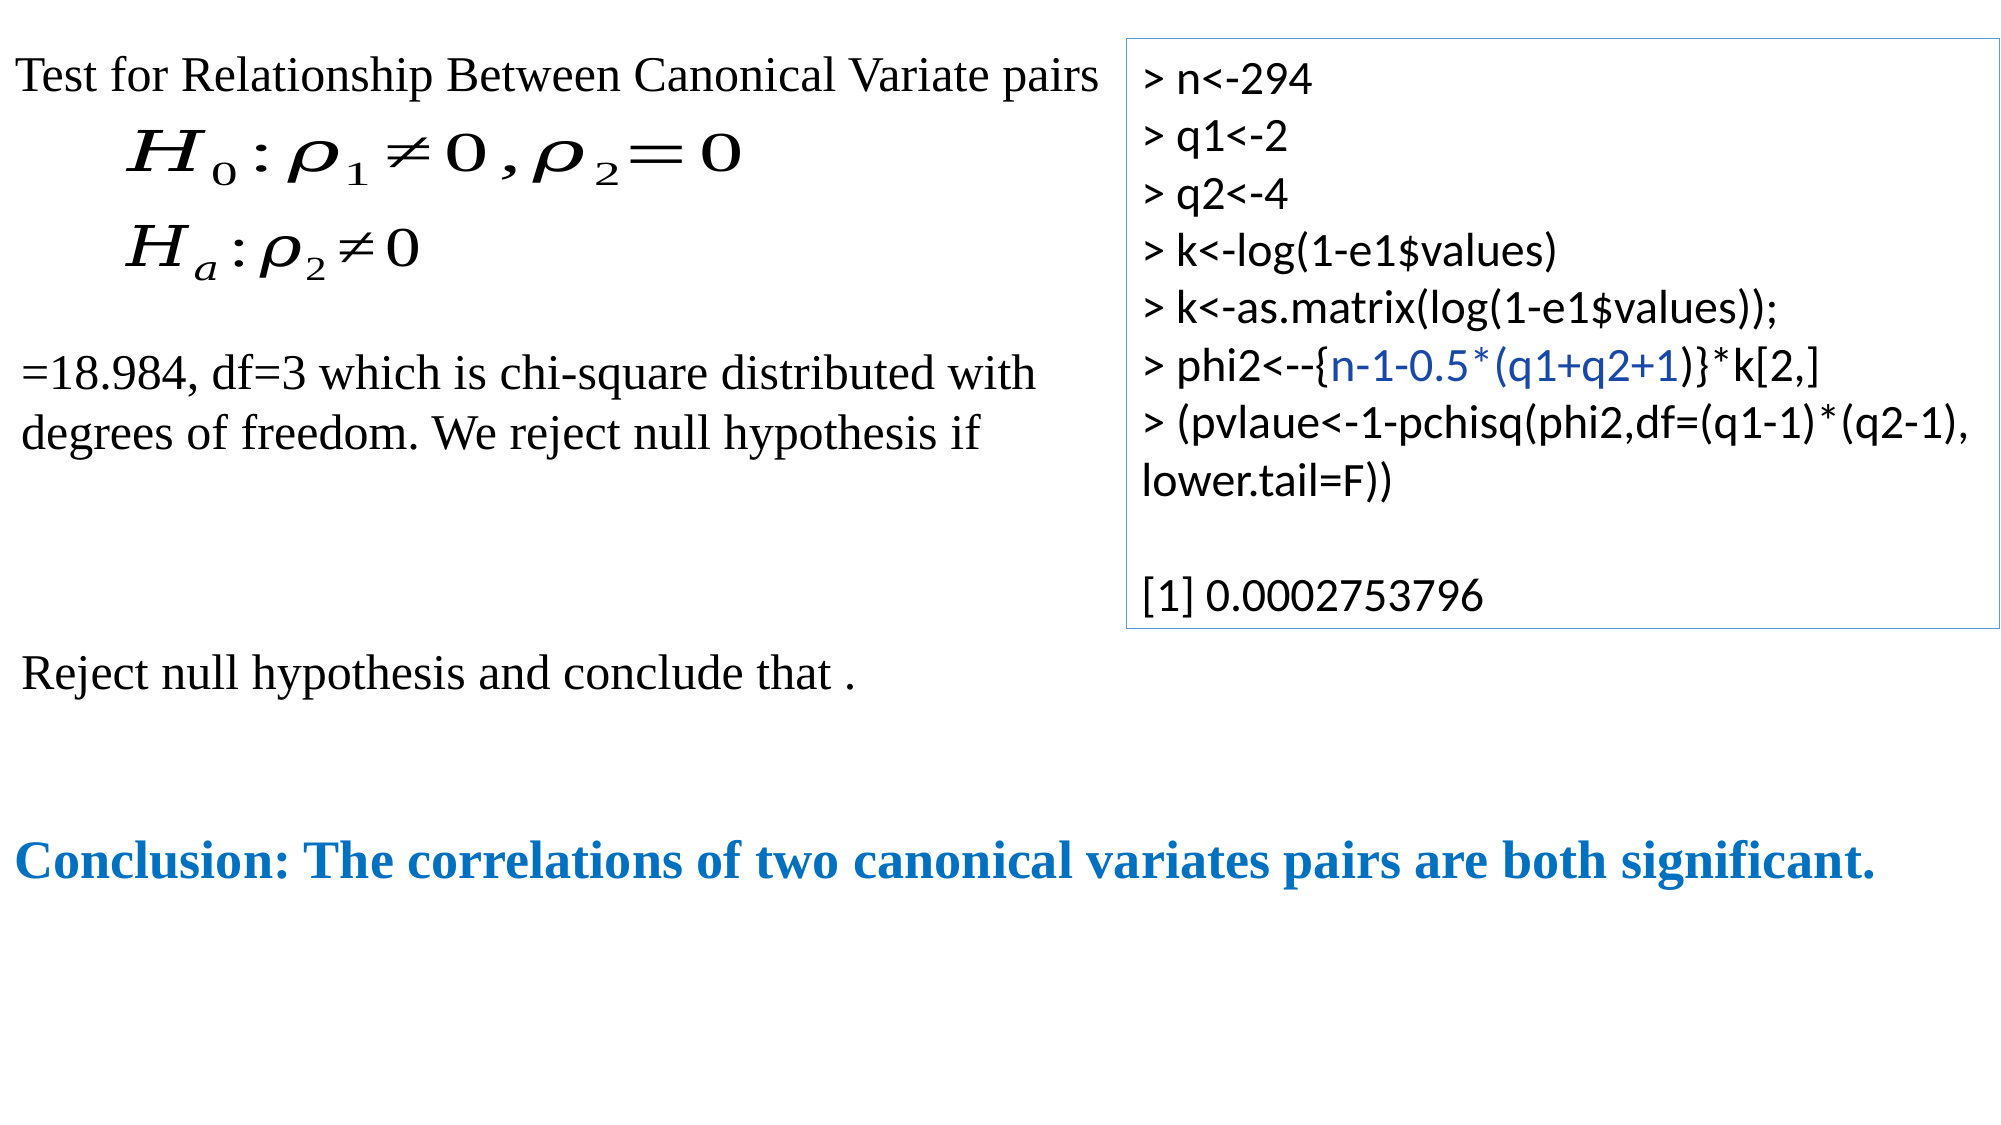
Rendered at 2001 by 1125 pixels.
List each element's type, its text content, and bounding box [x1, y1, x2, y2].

text_box Test for Relationship Between Canonical Variate pairs [0, 33, 1590, 109]
text_box > n<-294 > q1<-2 > q2<-4 > k<-log(1-e1$values) > k<-as.matrix(log(1-e1$values)); > phi2<--{n-1-0.5*(q1+q2+1)}*k[2,] > (pvlaue<-1-pchisq(phi2,df=(q1-1)*(q2-1), lower.tail=F)) [1] 0.0002753796 [1126, 38, 2000, 629]
text_box Conclusion: The correlations of two canonical variates pairs are both significant. [0, 817, 1907, 897]
